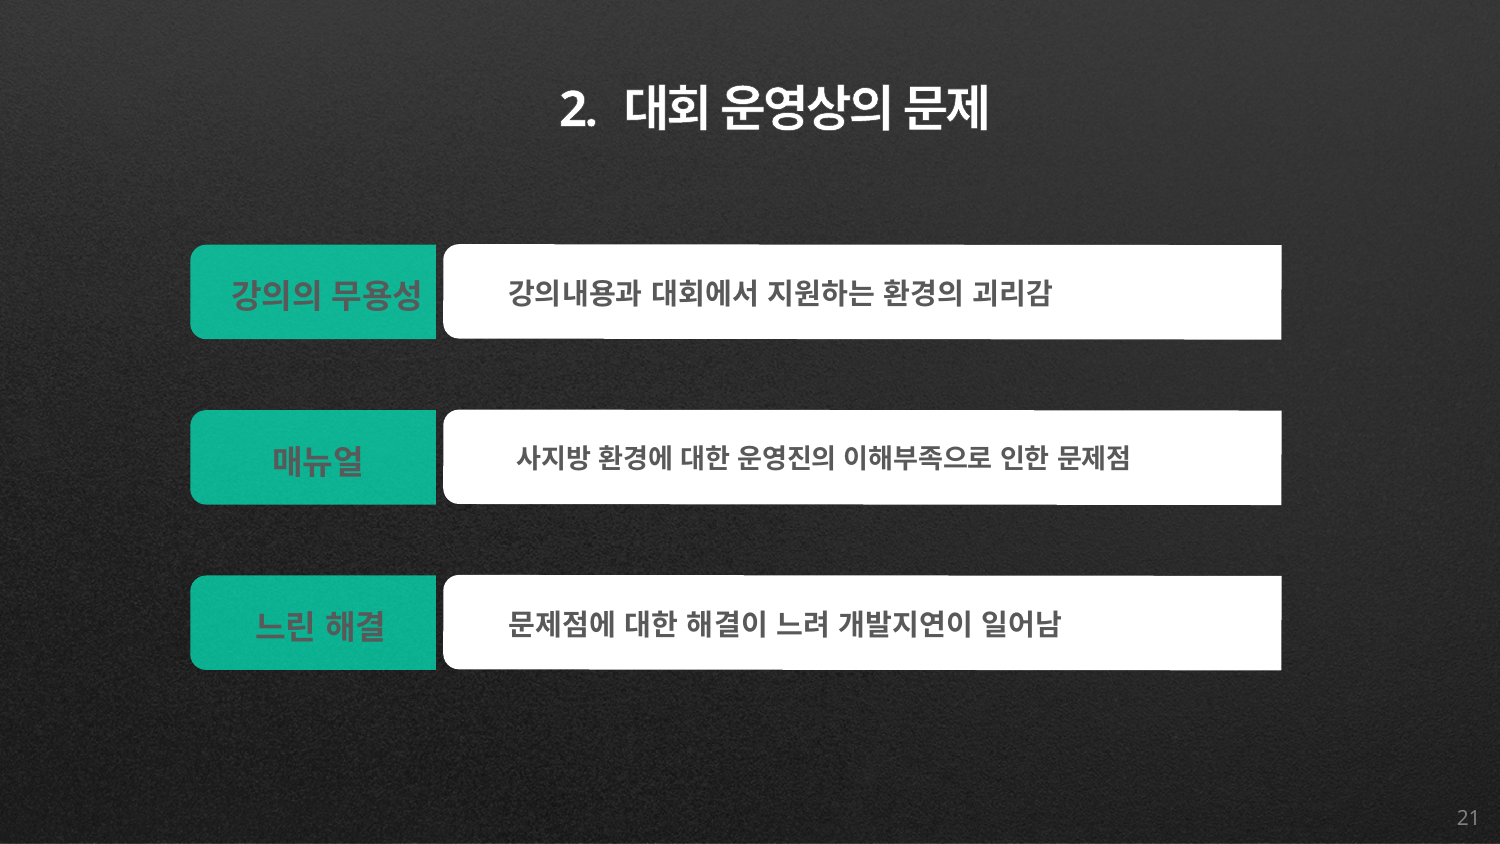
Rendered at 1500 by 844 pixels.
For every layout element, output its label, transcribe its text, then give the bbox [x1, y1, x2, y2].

text_box 2. 대회 운영상의 문제 [349, 68, 1201, 144]
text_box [190, 575, 1282, 671]
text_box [190, 409, 1282, 505]
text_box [190, 244, 1282, 340]
picture [0, 0, 1500, 844]
